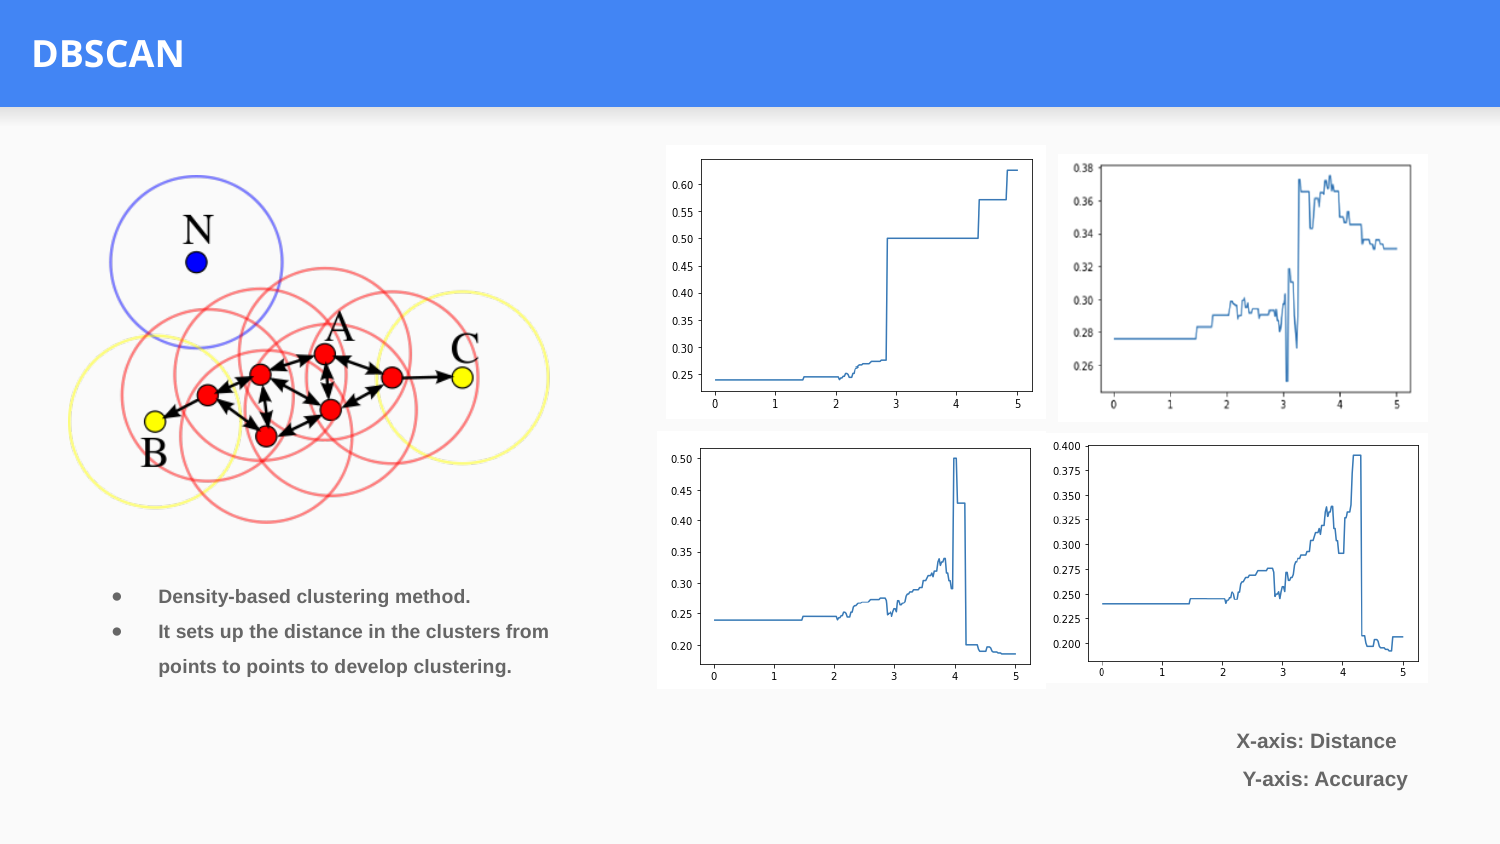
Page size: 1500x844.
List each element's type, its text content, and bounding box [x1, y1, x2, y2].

picture [68, 175, 552, 524]
picture [1058, 154, 1429, 423]
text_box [657, 145, 1429, 795]
title DBSCAN [16, 2, 1464, 102]
text_box Density-based clustering method. It sets up the distance in the clusters from points to points to develop clustering. [68, 557, 570, 699]
